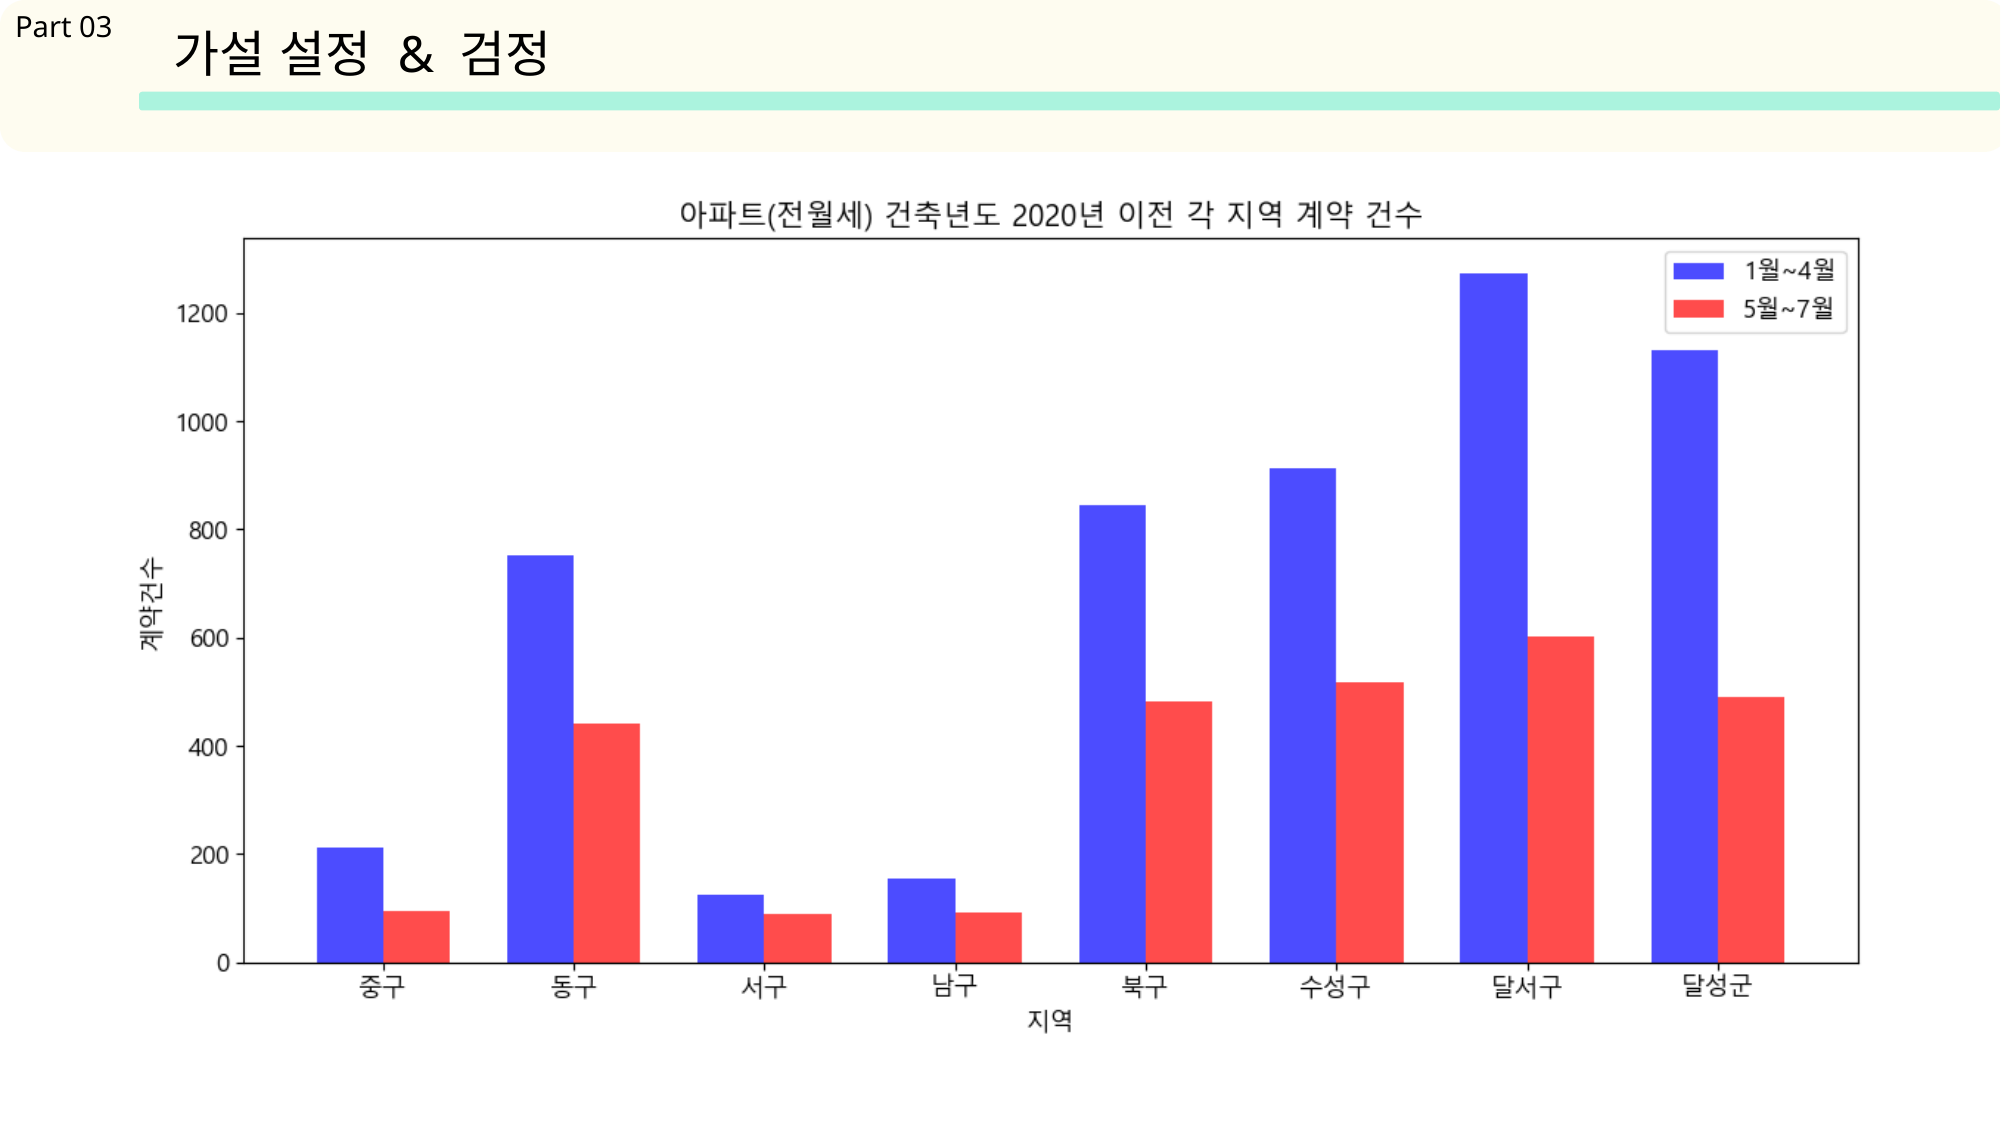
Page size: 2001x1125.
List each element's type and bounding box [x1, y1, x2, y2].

picture [126, 188, 1873, 1050]
